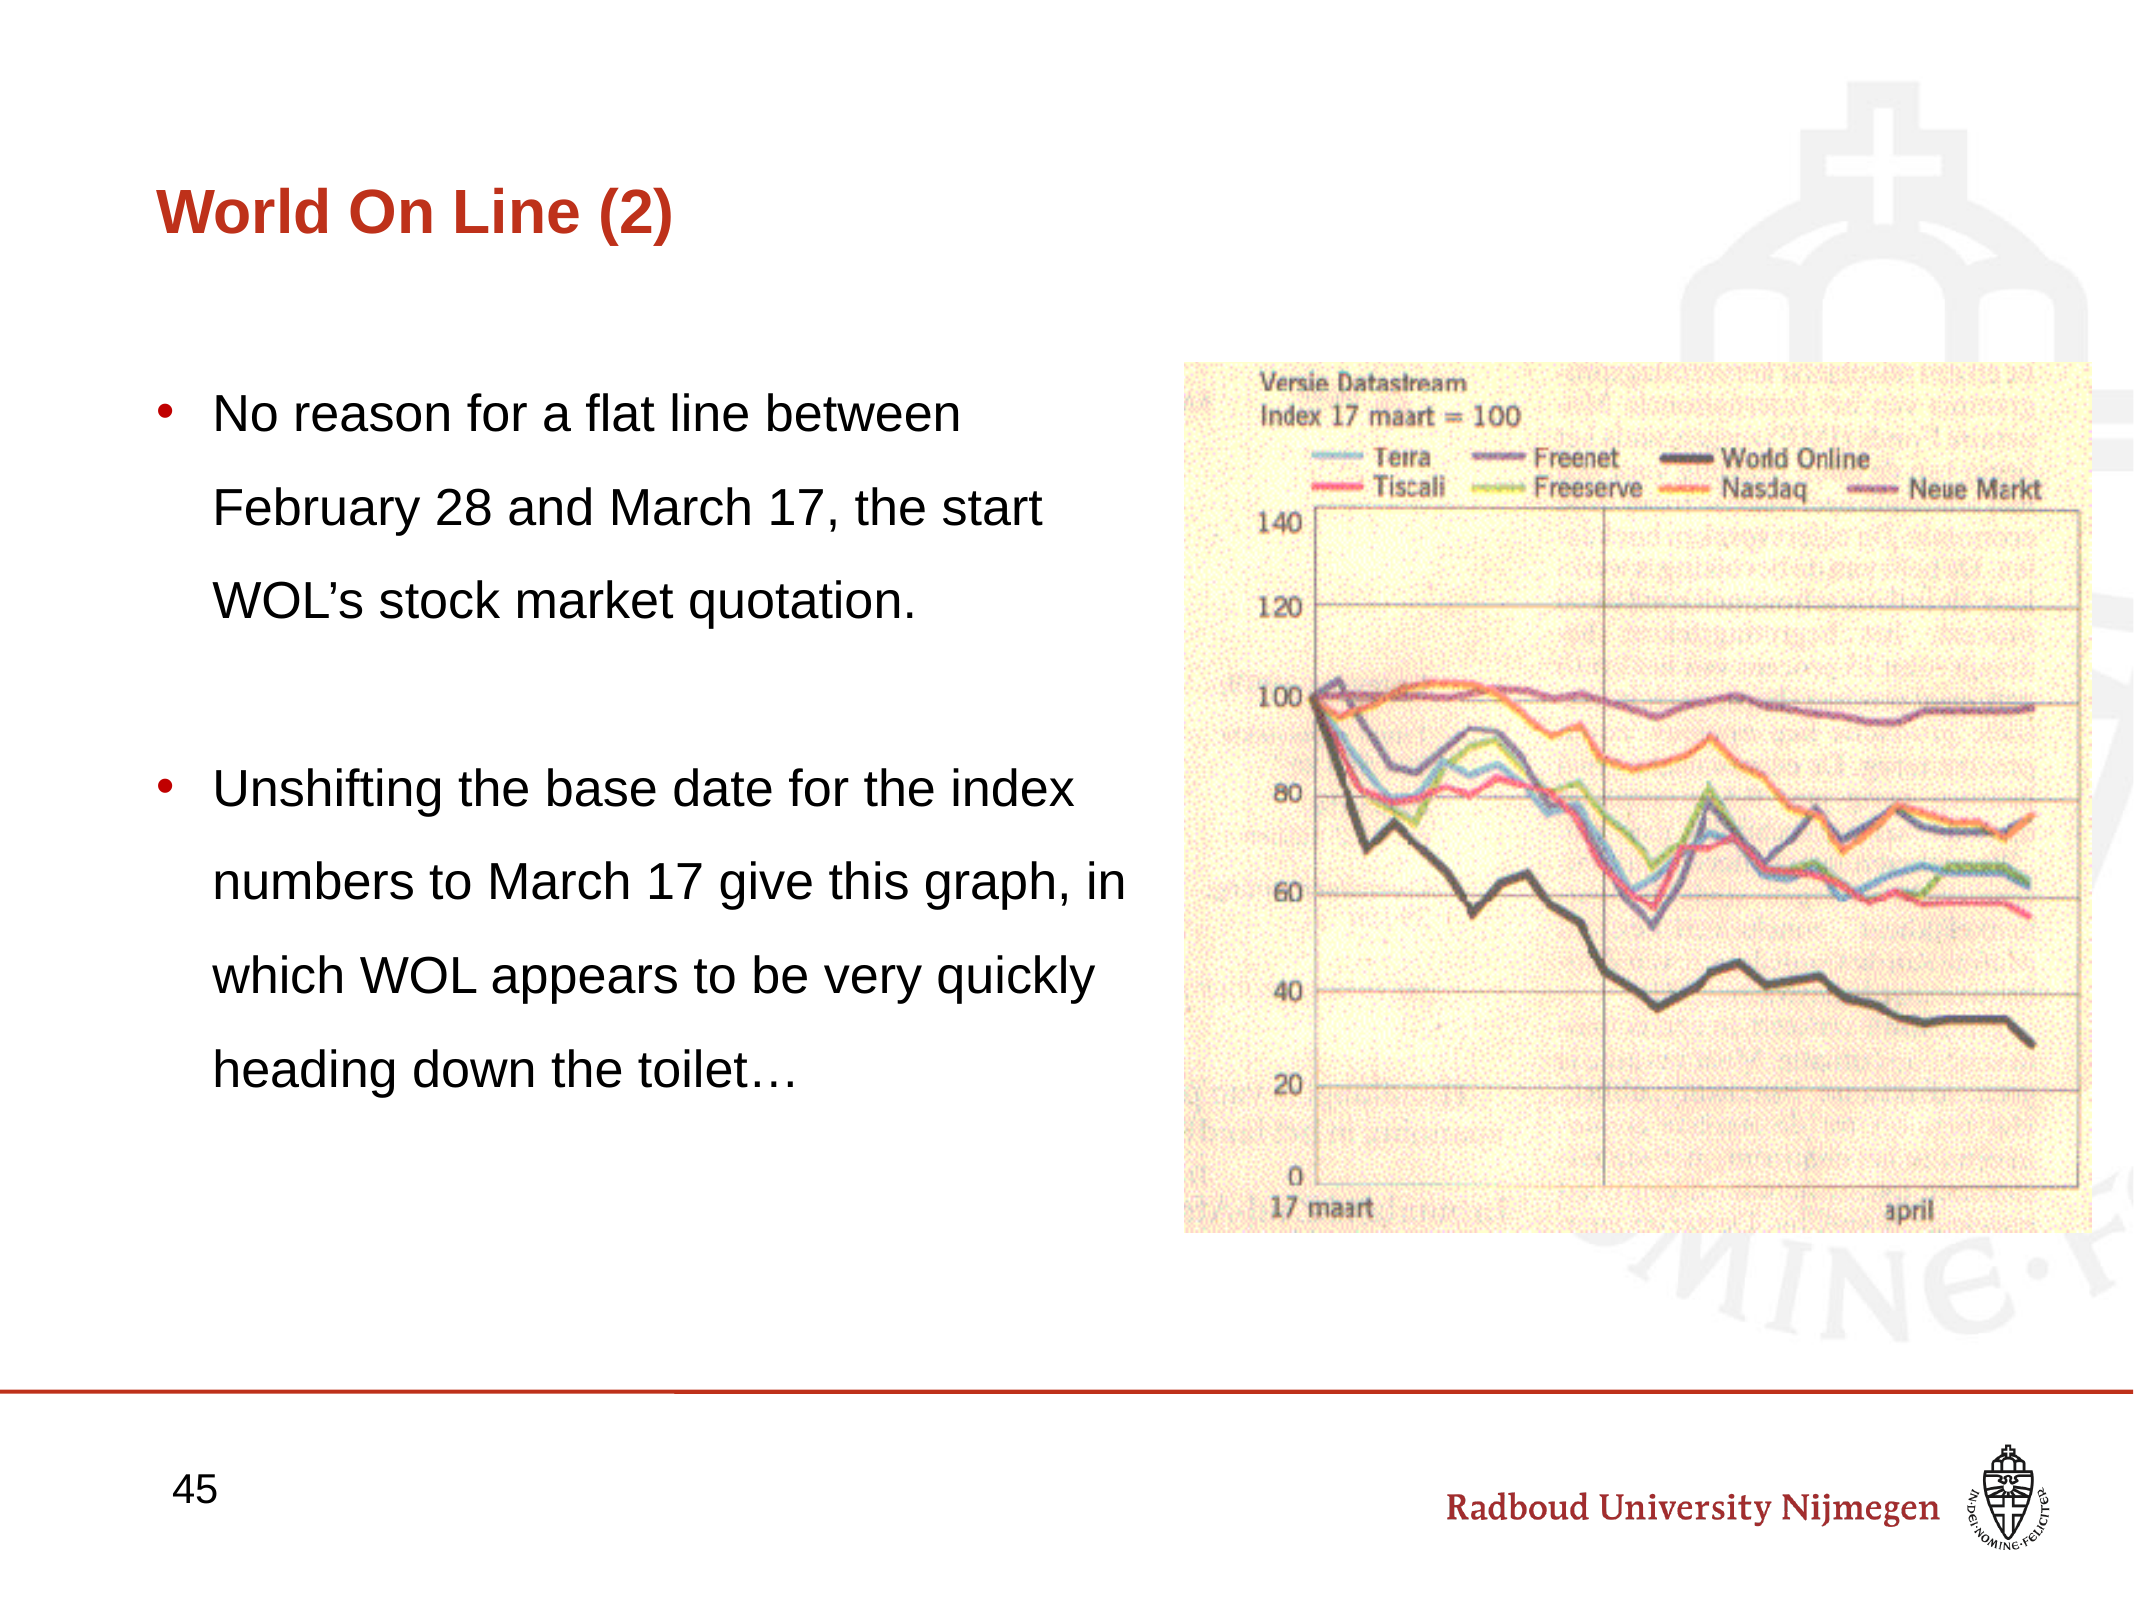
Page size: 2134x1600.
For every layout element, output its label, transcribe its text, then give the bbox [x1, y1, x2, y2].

title World On Line (2) [147, 162, 1961, 336]
slide_number 45 [157, 1444, 655, 1530]
picture [0, 1394, 2134, 1600]
picture [0, 0, 2134, 1389]
list No reason for a flat line between February 28 and March 17, the start WOL’s stock market quotation. Unshifting the base date for the index numbers to March 17 give this graph, in which WOL appears to be very quickly heading down the toilet… [147, 339, 1150, 1325]
